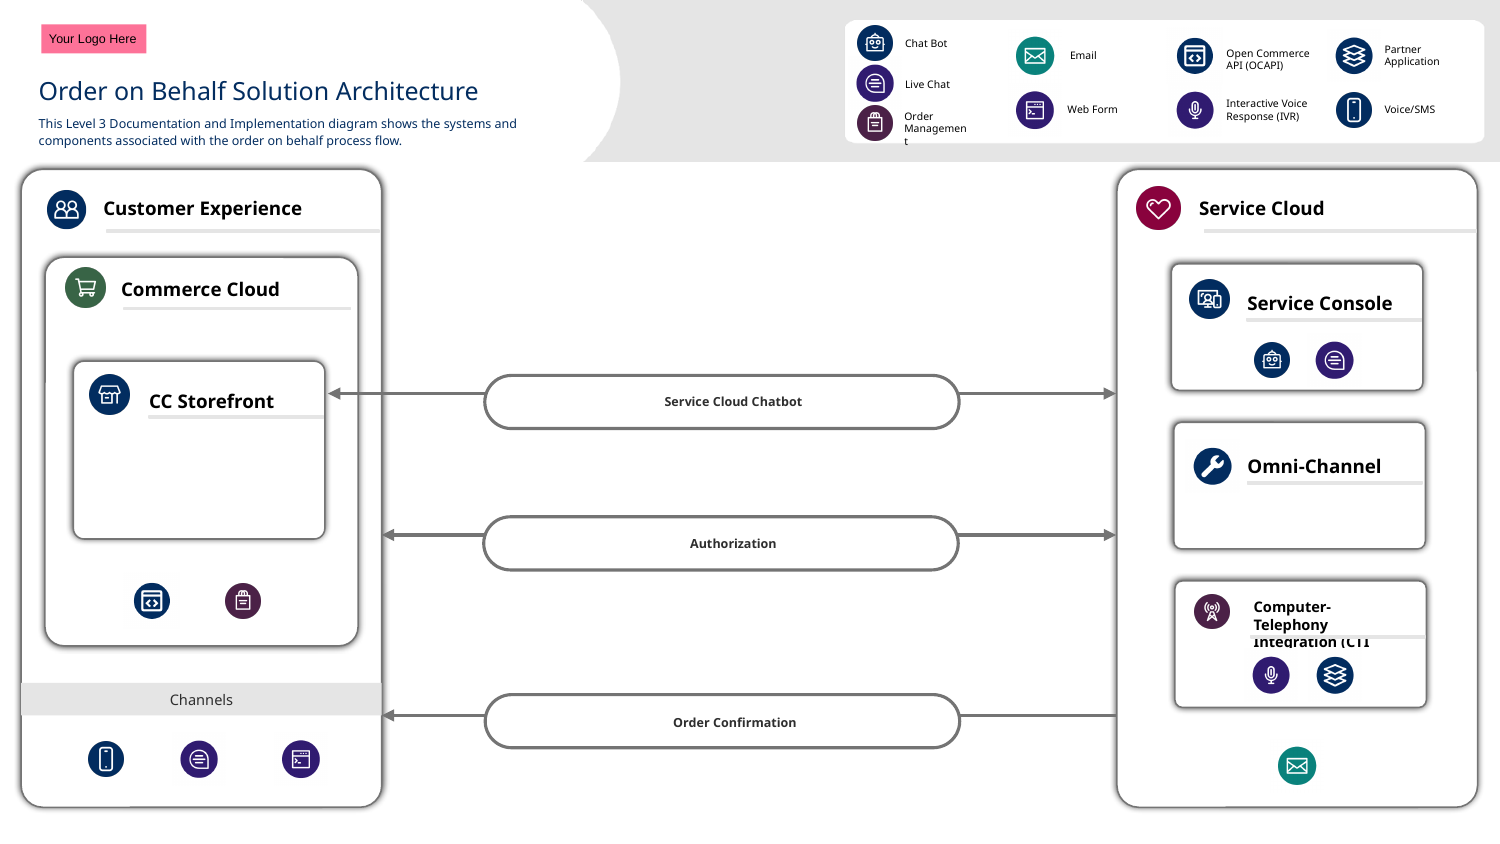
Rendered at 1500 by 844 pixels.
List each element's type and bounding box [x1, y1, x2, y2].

picture [44, 187, 89, 232]
picture [1327, 28, 1382, 83]
picture [1194, 593, 1231, 630]
picture [123, 572, 181, 630]
text_box [1171, 263, 1424, 391]
text_box [1116, 170, 1478, 808]
text_box [20, 170, 382, 808]
picture [274, 731, 329, 786]
picture [1336, 92, 1373, 128]
picture [89, 374, 130, 415]
picture [1008, 28, 1062, 137]
picture [848, 25, 902, 141]
picture [1308, 648, 1362, 702]
picture [1270, 739, 1325, 793]
picture [225, 583, 261, 619]
picture [1185, 438, 1240, 493]
picture [88, 740, 124, 777]
picture [65, 267, 106, 308]
picture [1136, 186, 1181, 231]
text_box [1173, 422, 1426, 550]
text_box [44, 256, 359, 647]
text_box [329, 375, 1117, 429]
picture [1244, 648, 1298, 702]
picture [1166, 27, 1224, 137]
text_box [381, 694, 1117, 748]
picture [172, 731, 226, 786]
text_box [1174, 580, 1427, 708]
text_box [73, 360, 326, 540]
text_box [3, 0, 1500, 163]
text_box [381, 516, 1117, 571]
